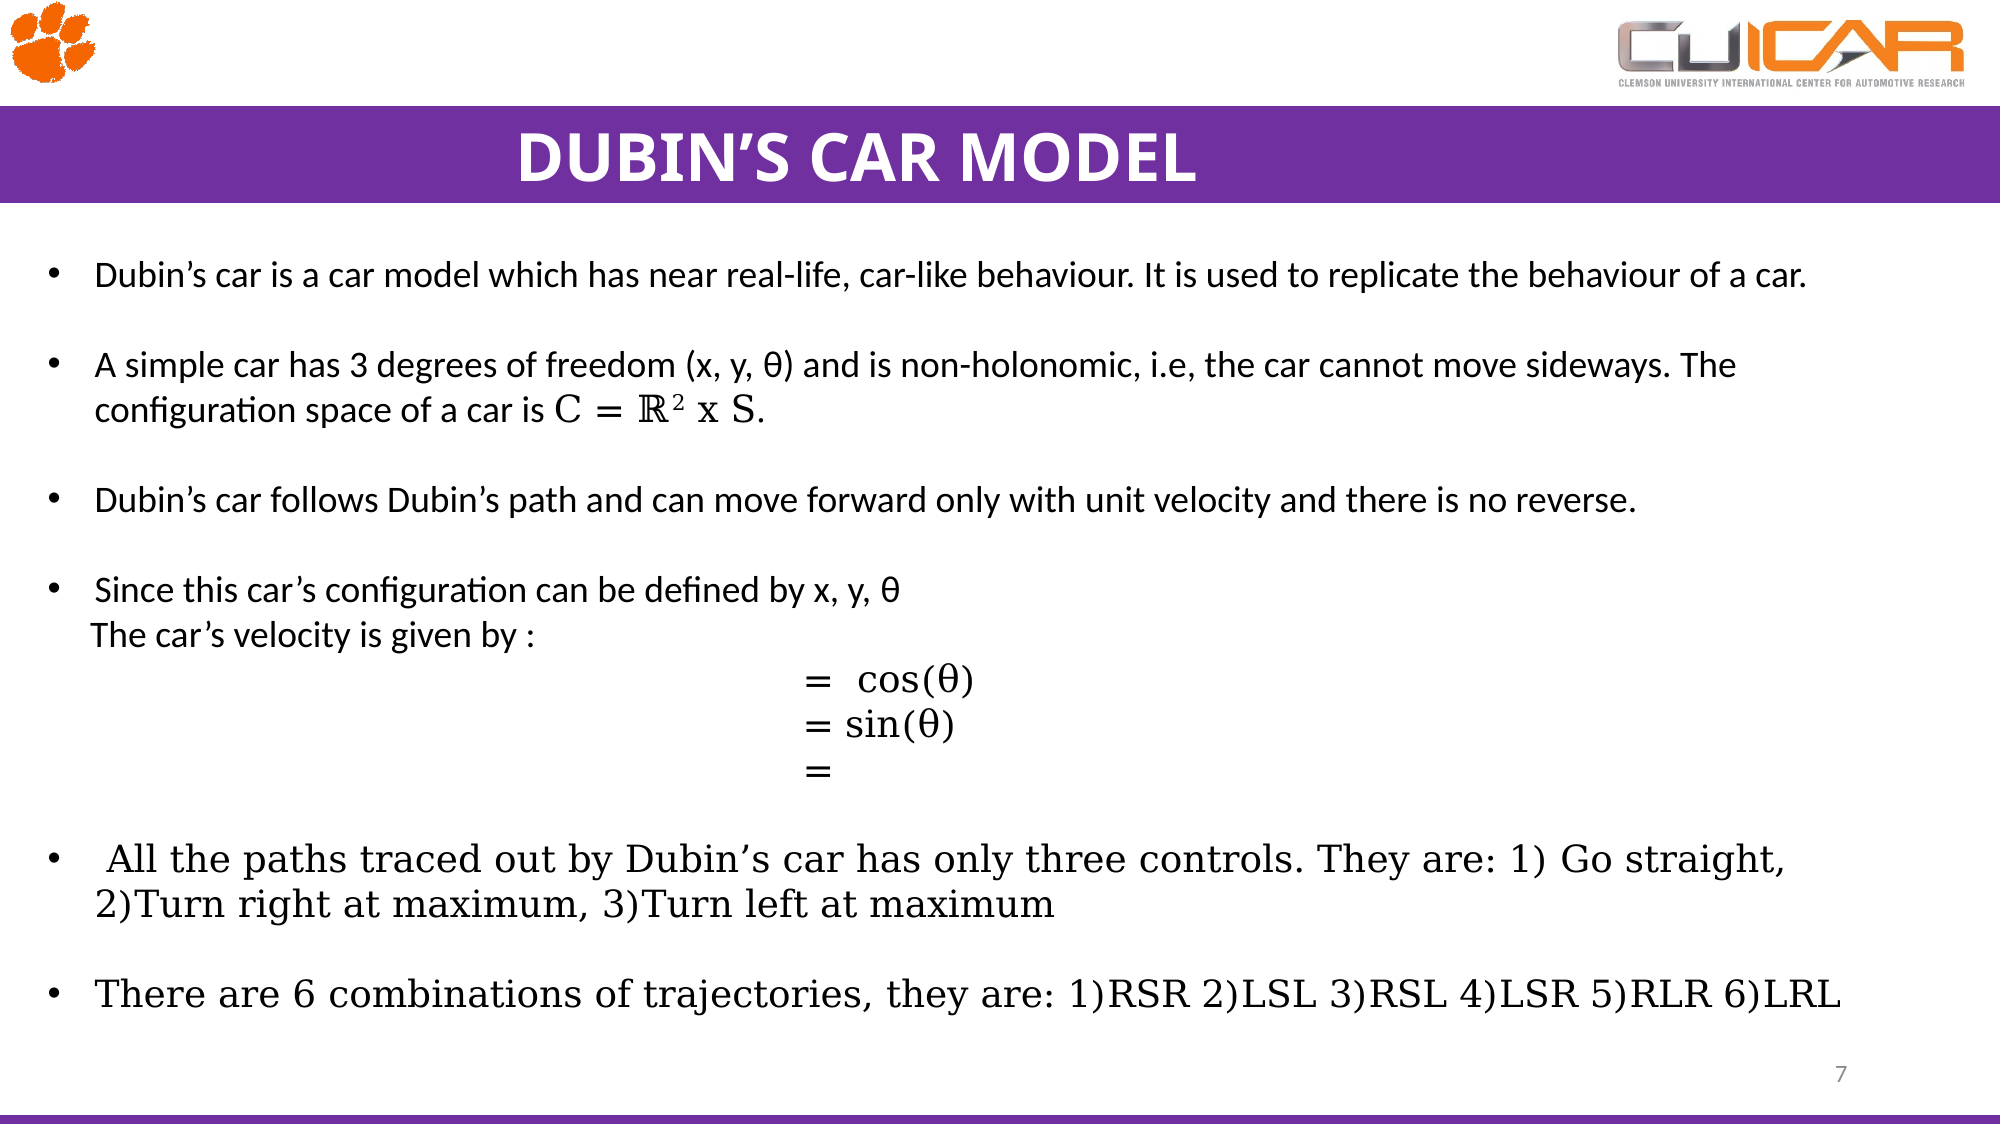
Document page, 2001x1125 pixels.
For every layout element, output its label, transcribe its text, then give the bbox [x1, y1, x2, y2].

picture [10, 1, 96, 84]
slide_number 7 [1412, 1042, 1863, 1103]
picture [1616, 19, 1966, 89]
text_box DUBIN’S CAR MODEL [0, 106, 2000, 203]
text_box [0, 1115, 2000, 1124]
